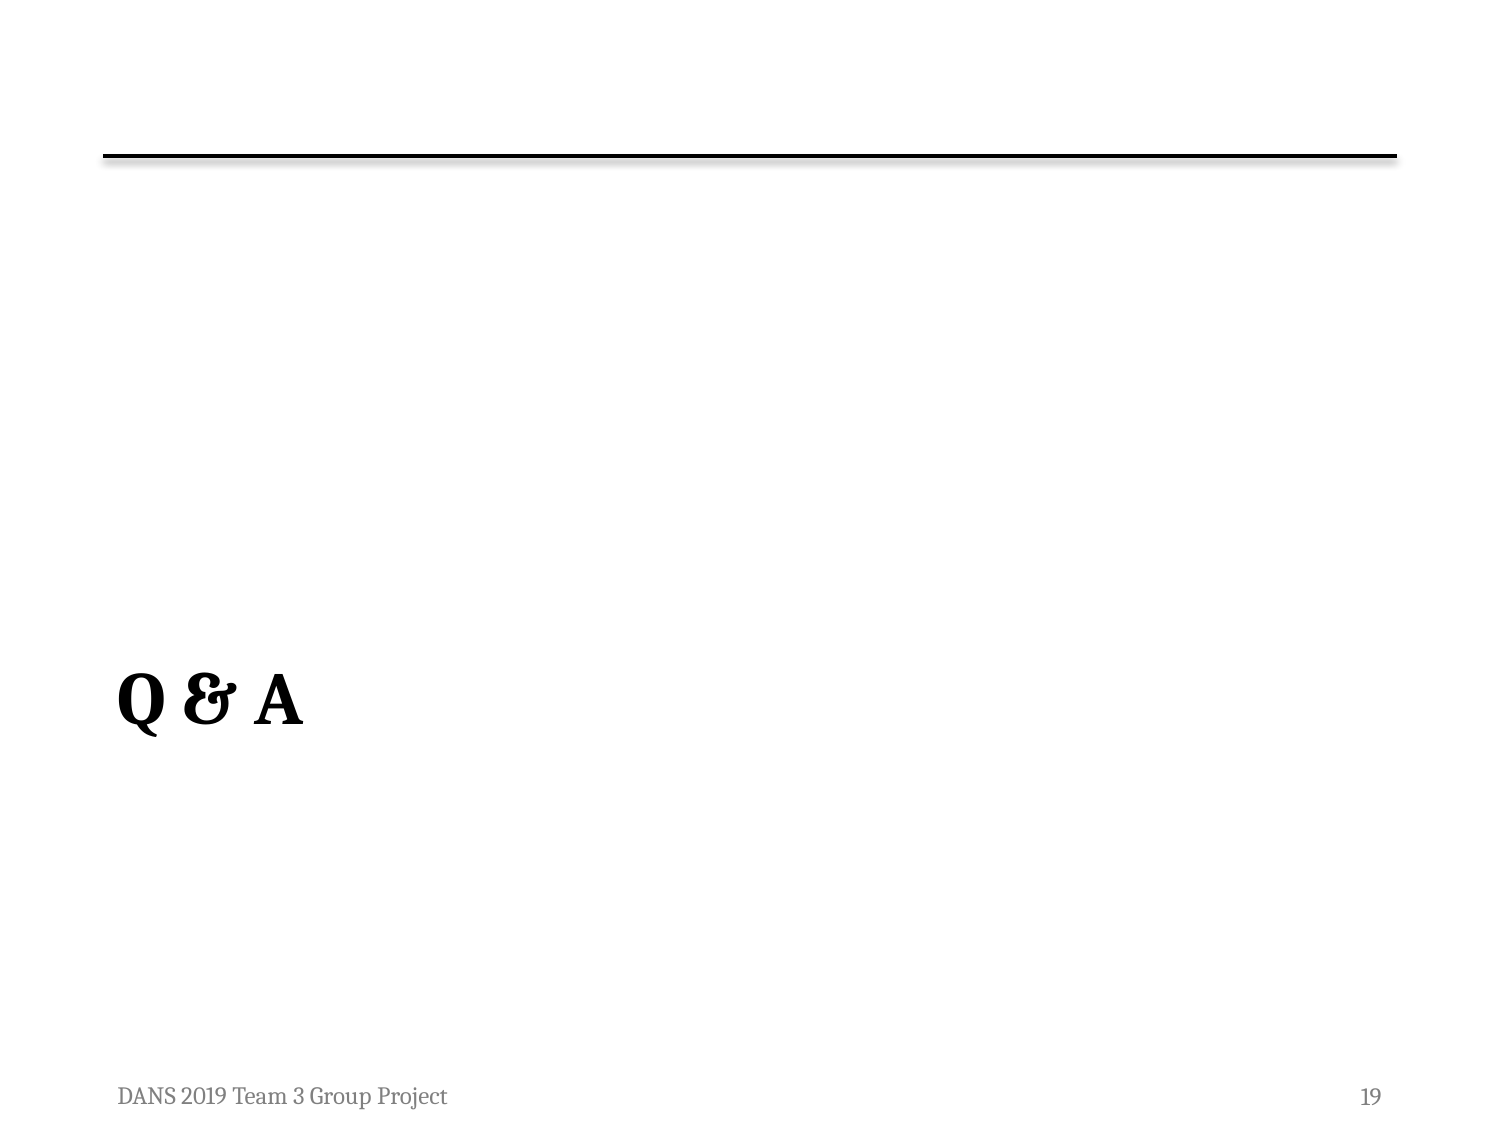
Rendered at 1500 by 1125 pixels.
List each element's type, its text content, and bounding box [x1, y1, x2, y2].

slide_number 19 [1224, 1065, 1397, 1125]
title Q & A [102, 280, 1397, 749]
footer DANS 2019 Team 3 Group Project [102, 1065, 1041, 1125]
